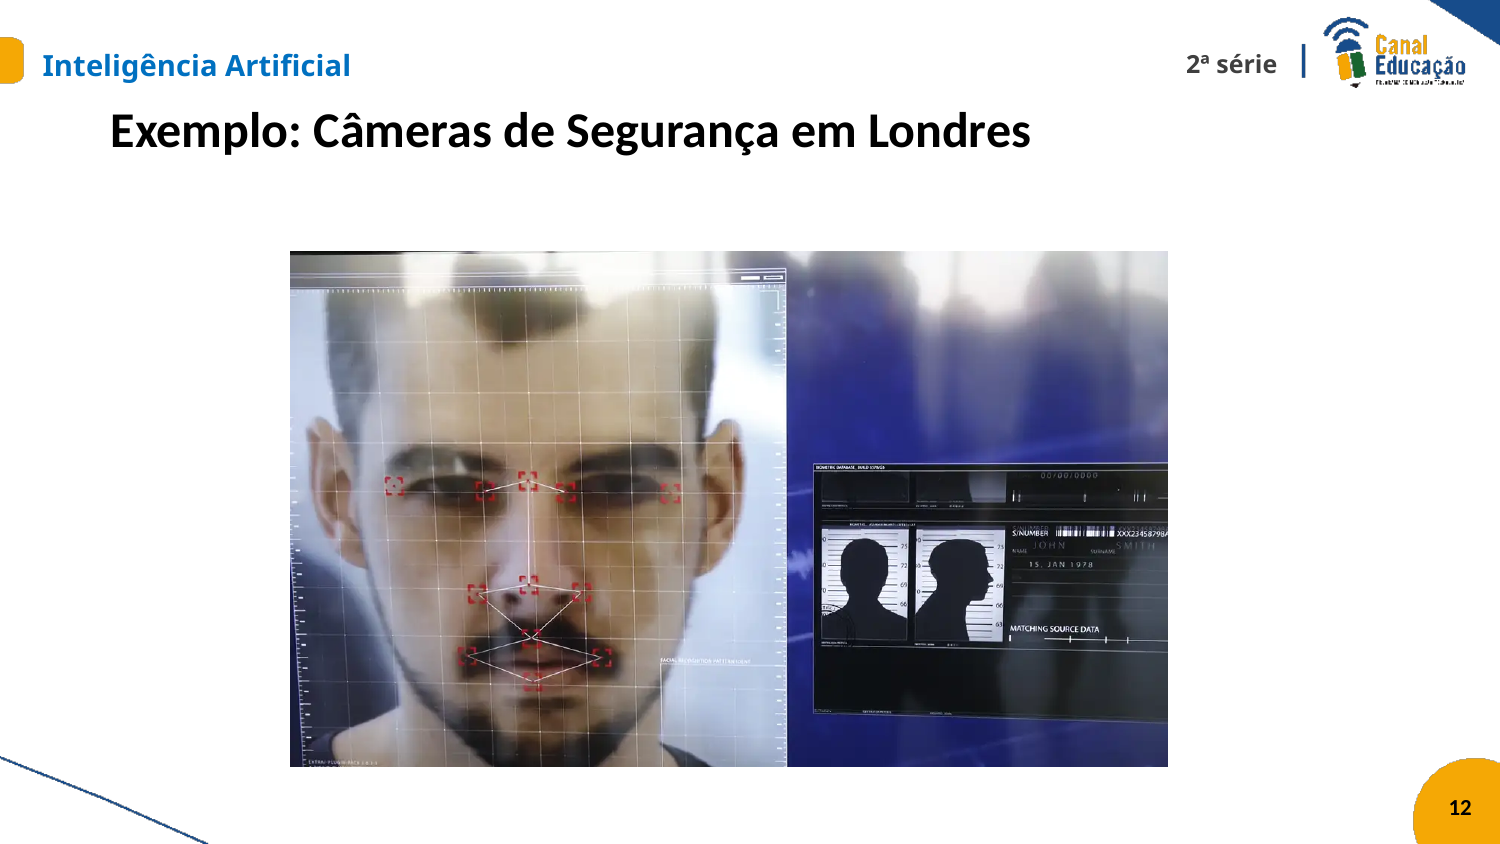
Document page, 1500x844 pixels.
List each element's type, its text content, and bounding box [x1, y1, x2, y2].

title Exemplo: Câmeras de Segurança em Londres [99, 82, 1394, 182]
slide_number 12 [1419, 786, 1500, 832]
picture [0, 0, 1500, 844]
